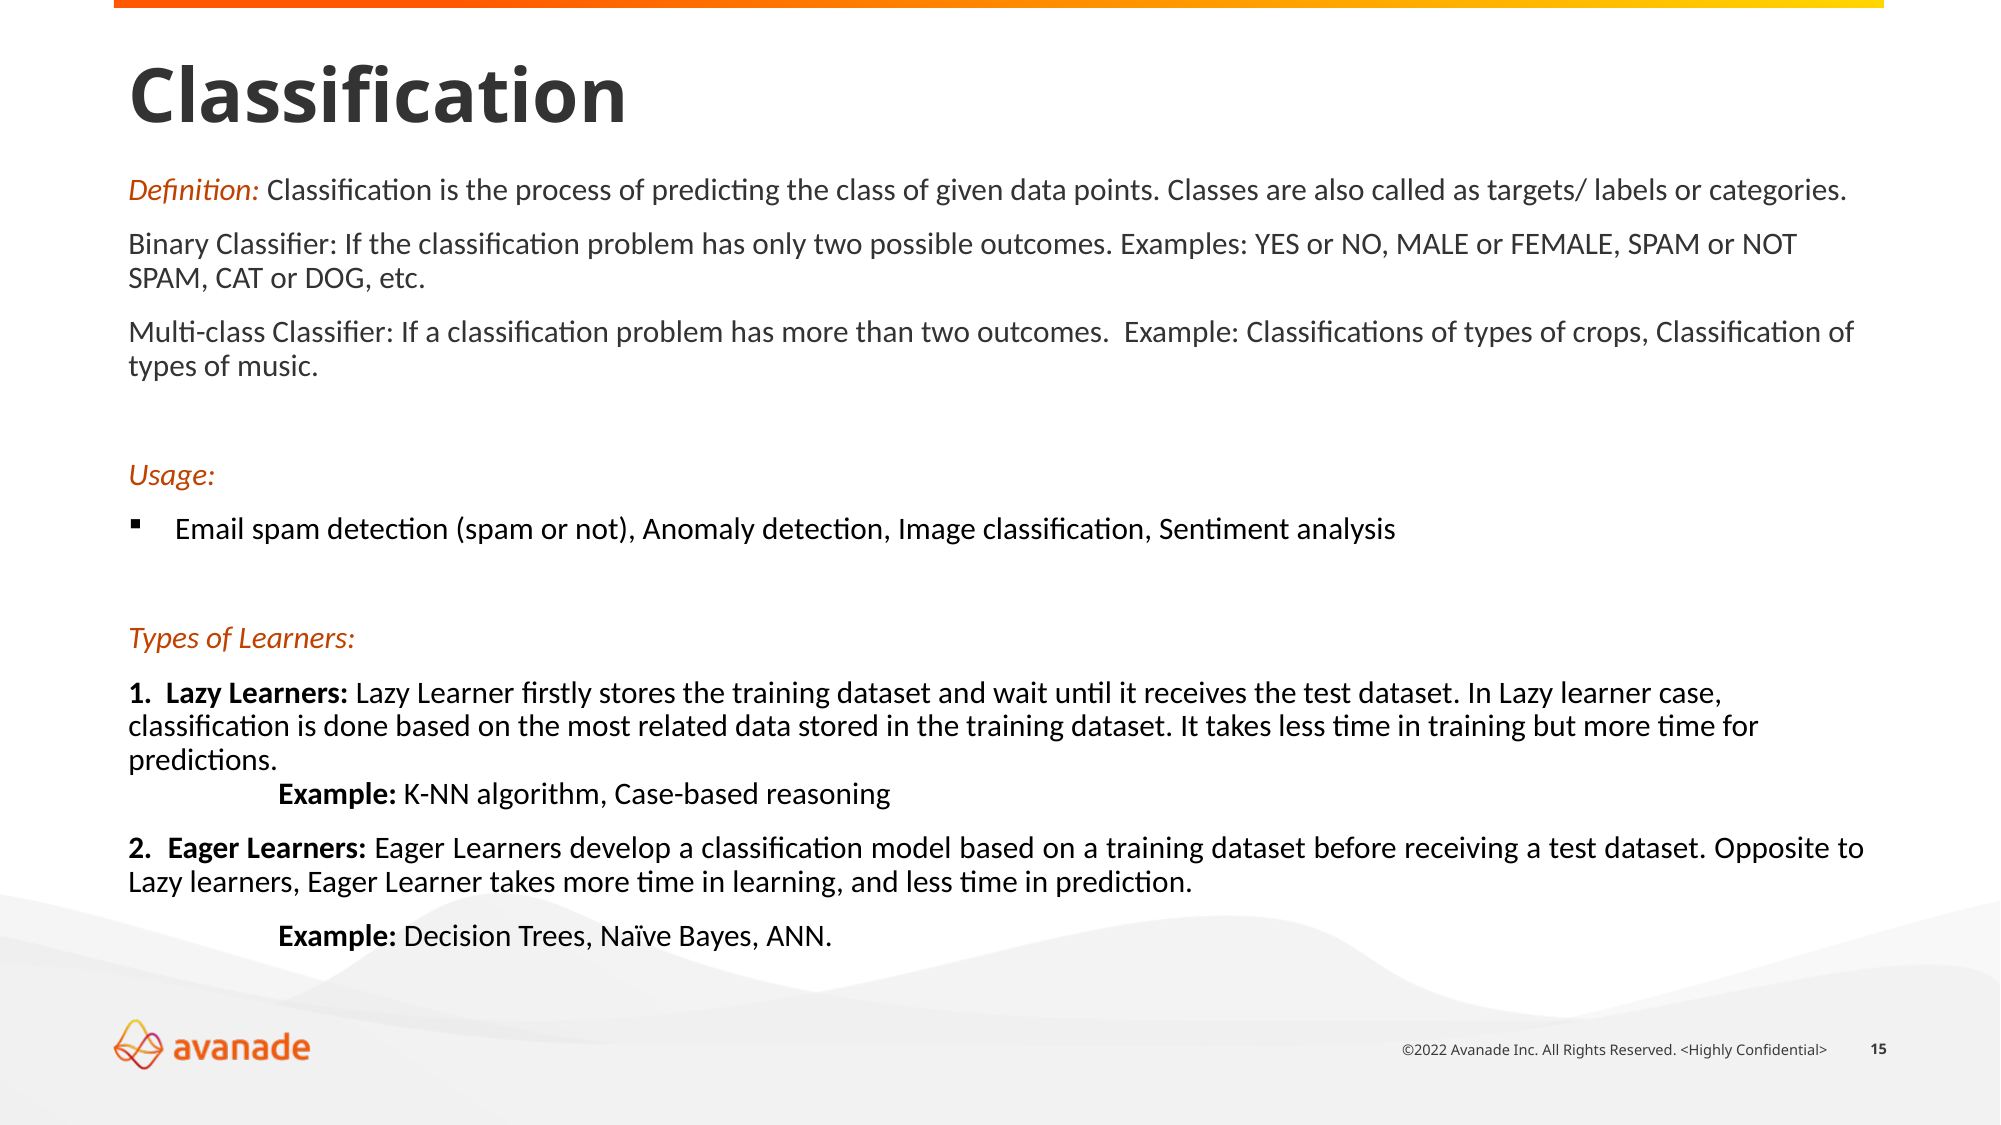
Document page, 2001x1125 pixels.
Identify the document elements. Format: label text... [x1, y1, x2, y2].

picture [0, 879, 2000, 1125]
list Definition: Classification is the process of predicting the class of given data points. Classes are also called as targets/ labels or categories. Binary Classifier: If the classification problem has only two possible outcomes. Examples: YES or NO, MALE or FEMALE, SPAM or NOT SPAM, CAT or DOG, etc. Multi-class Classifier: If a classification problem has more than two outcomes. Example: Classifications of types of crops, Classification of types of music. Usage: Email spam detection (spam or not), Anomaly detection, Image classification, Sentiment analysis Types of Learners: Lazy Learners: Lazy Learner firstly stores the training dataset and wait until it receives the test dataset. In Lazy learner case, classification is done based on the most related data stored in the training dataset. It takes less time in training but more time for predictions. Example: K-NN algorithm, Case-based reasoning Eager Learners: Eager Learners develop a classification model based on a training dataset before receiving a test dataset. Opposite to Lazy learners, Eager Learner takes more time in learning, and less time in prediction. Example: Decision Trees, Naïve Bayes, ANN. [113, 166, 1883, 1007]
title Classification [113, 50, 1883, 166]
